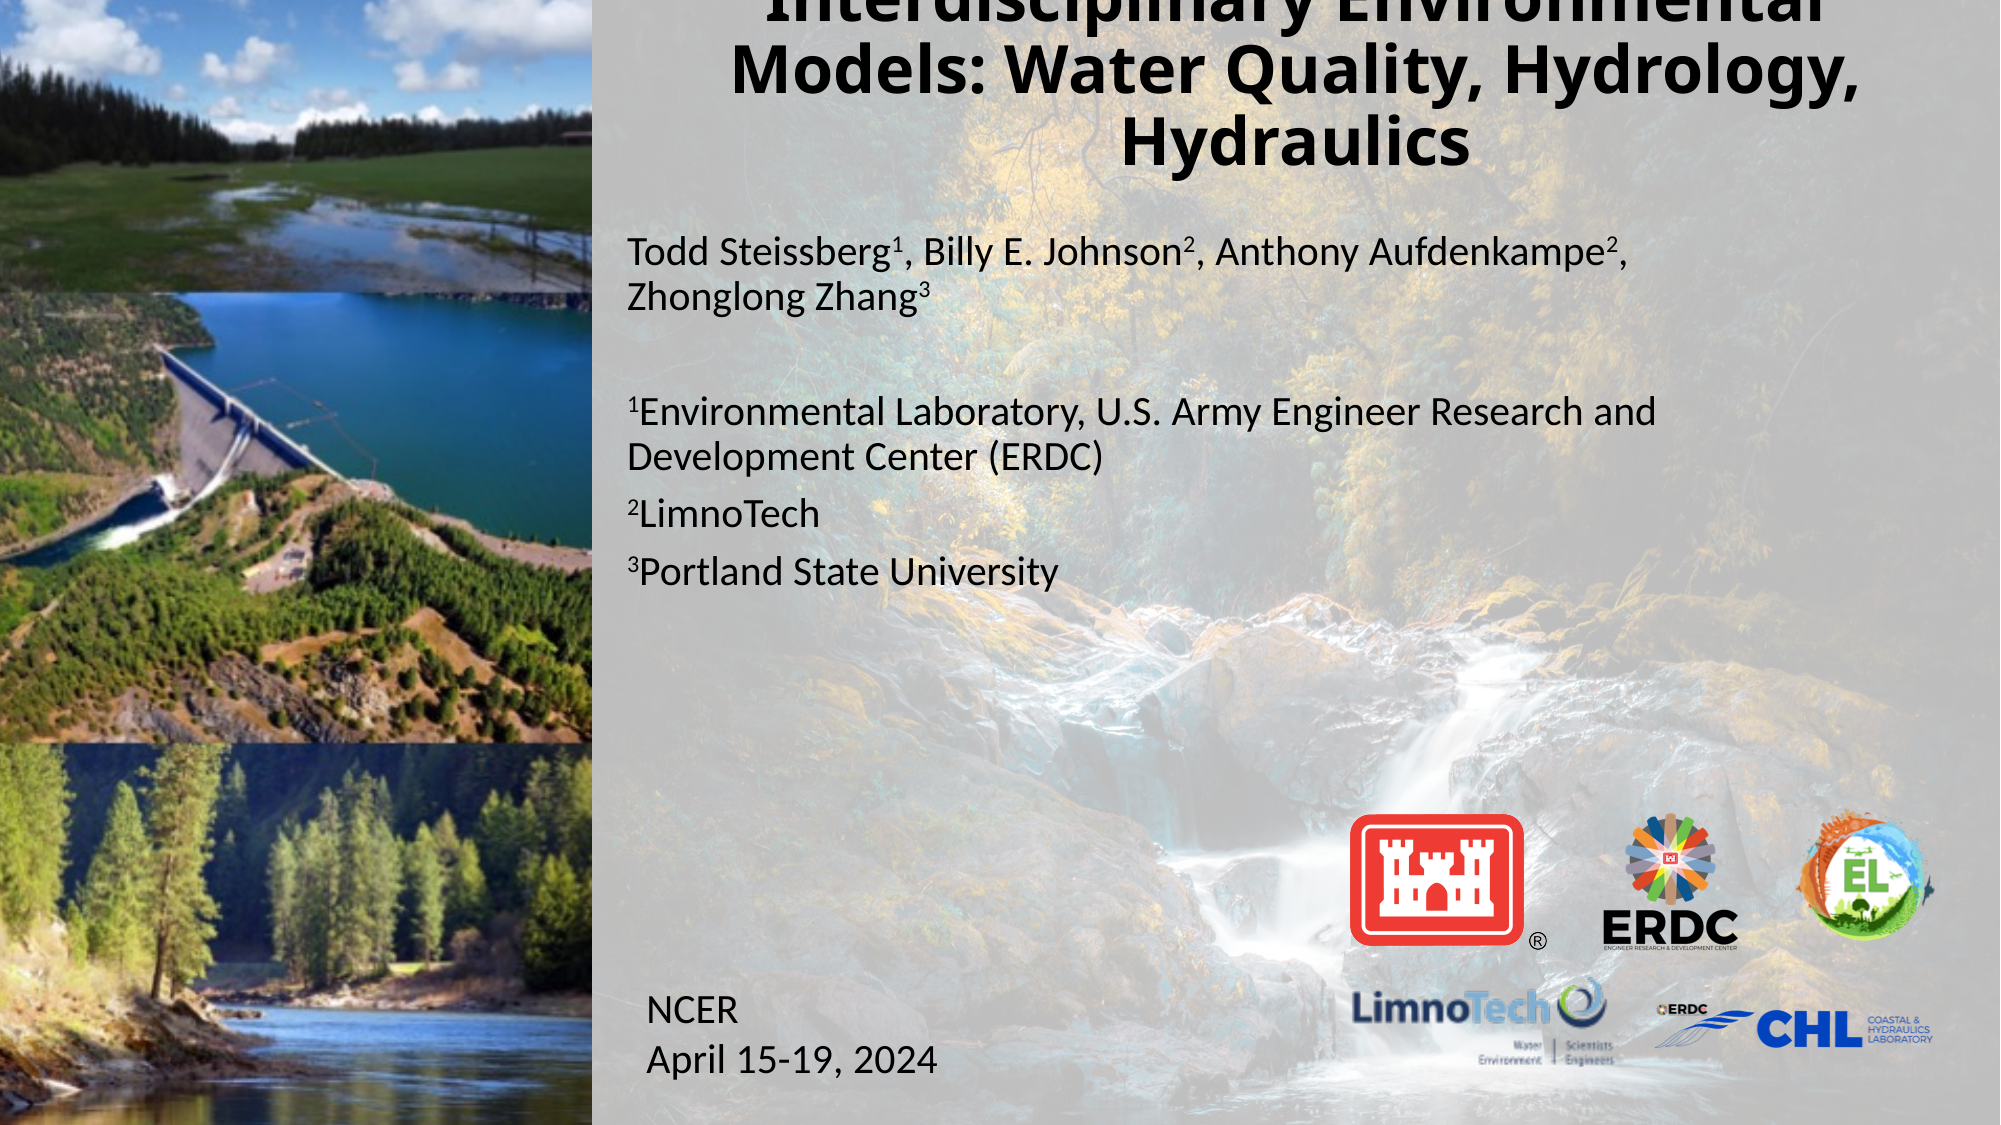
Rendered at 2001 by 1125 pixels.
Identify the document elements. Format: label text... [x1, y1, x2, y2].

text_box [1341, 802, 1953, 1073]
text_box Todd Steissberg1, Billy E. Johnson2, Anthony Aufdenkampe2, Zhonglong Zhang3 1Environmental Laboratory, U.S. Army Engineer Research and Development Center (ERDC) 2LimnoTech 3Portland State University [611, 221, 1748, 602]
text_box [592, 0, 2000, 1125]
text_box Interdisciplinary Environmental Models: Water Quality, Hydrology, Hydraulics [627, 29, 1965, 188]
text_box NCER April 15-19, 2024 [631, 973, 1056, 1089]
picture [0, 0, 592, 1125]
